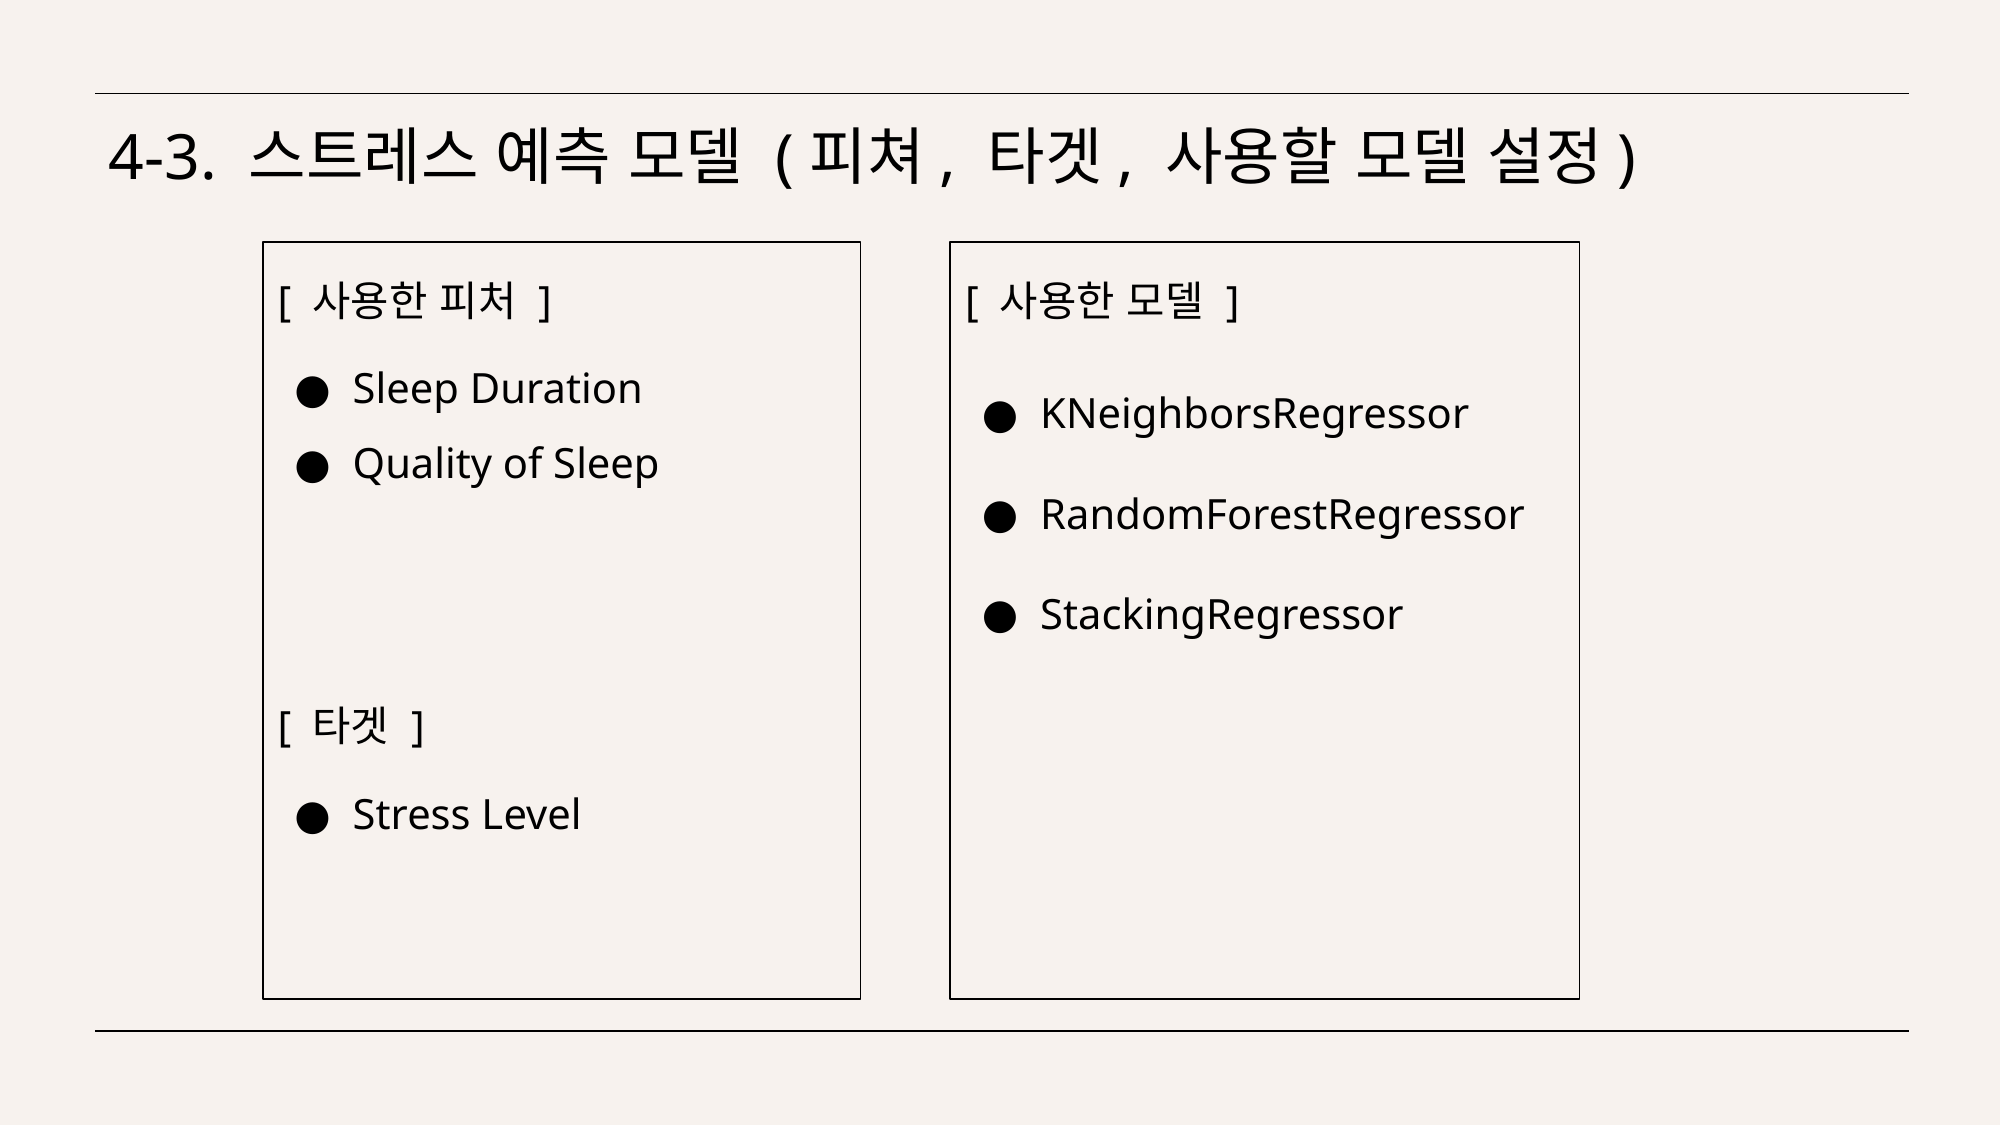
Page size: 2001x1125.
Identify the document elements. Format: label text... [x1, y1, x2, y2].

title 4-3. 스트레스 예측 모델 (피쳐, 타겟, 사용할 모델 설정) [93, 117, 1907, 204]
text_box [ 사용한 모델 ] KNeighborsRegressor RandomForestRegressor StackingRegressor [950, 242, 1580, 1000]
text_box [ 사용한 피처 ] Sleep Duration Quality of Sleep [ 타겟 ] Stress Level [262, 242, 861, 1000]
